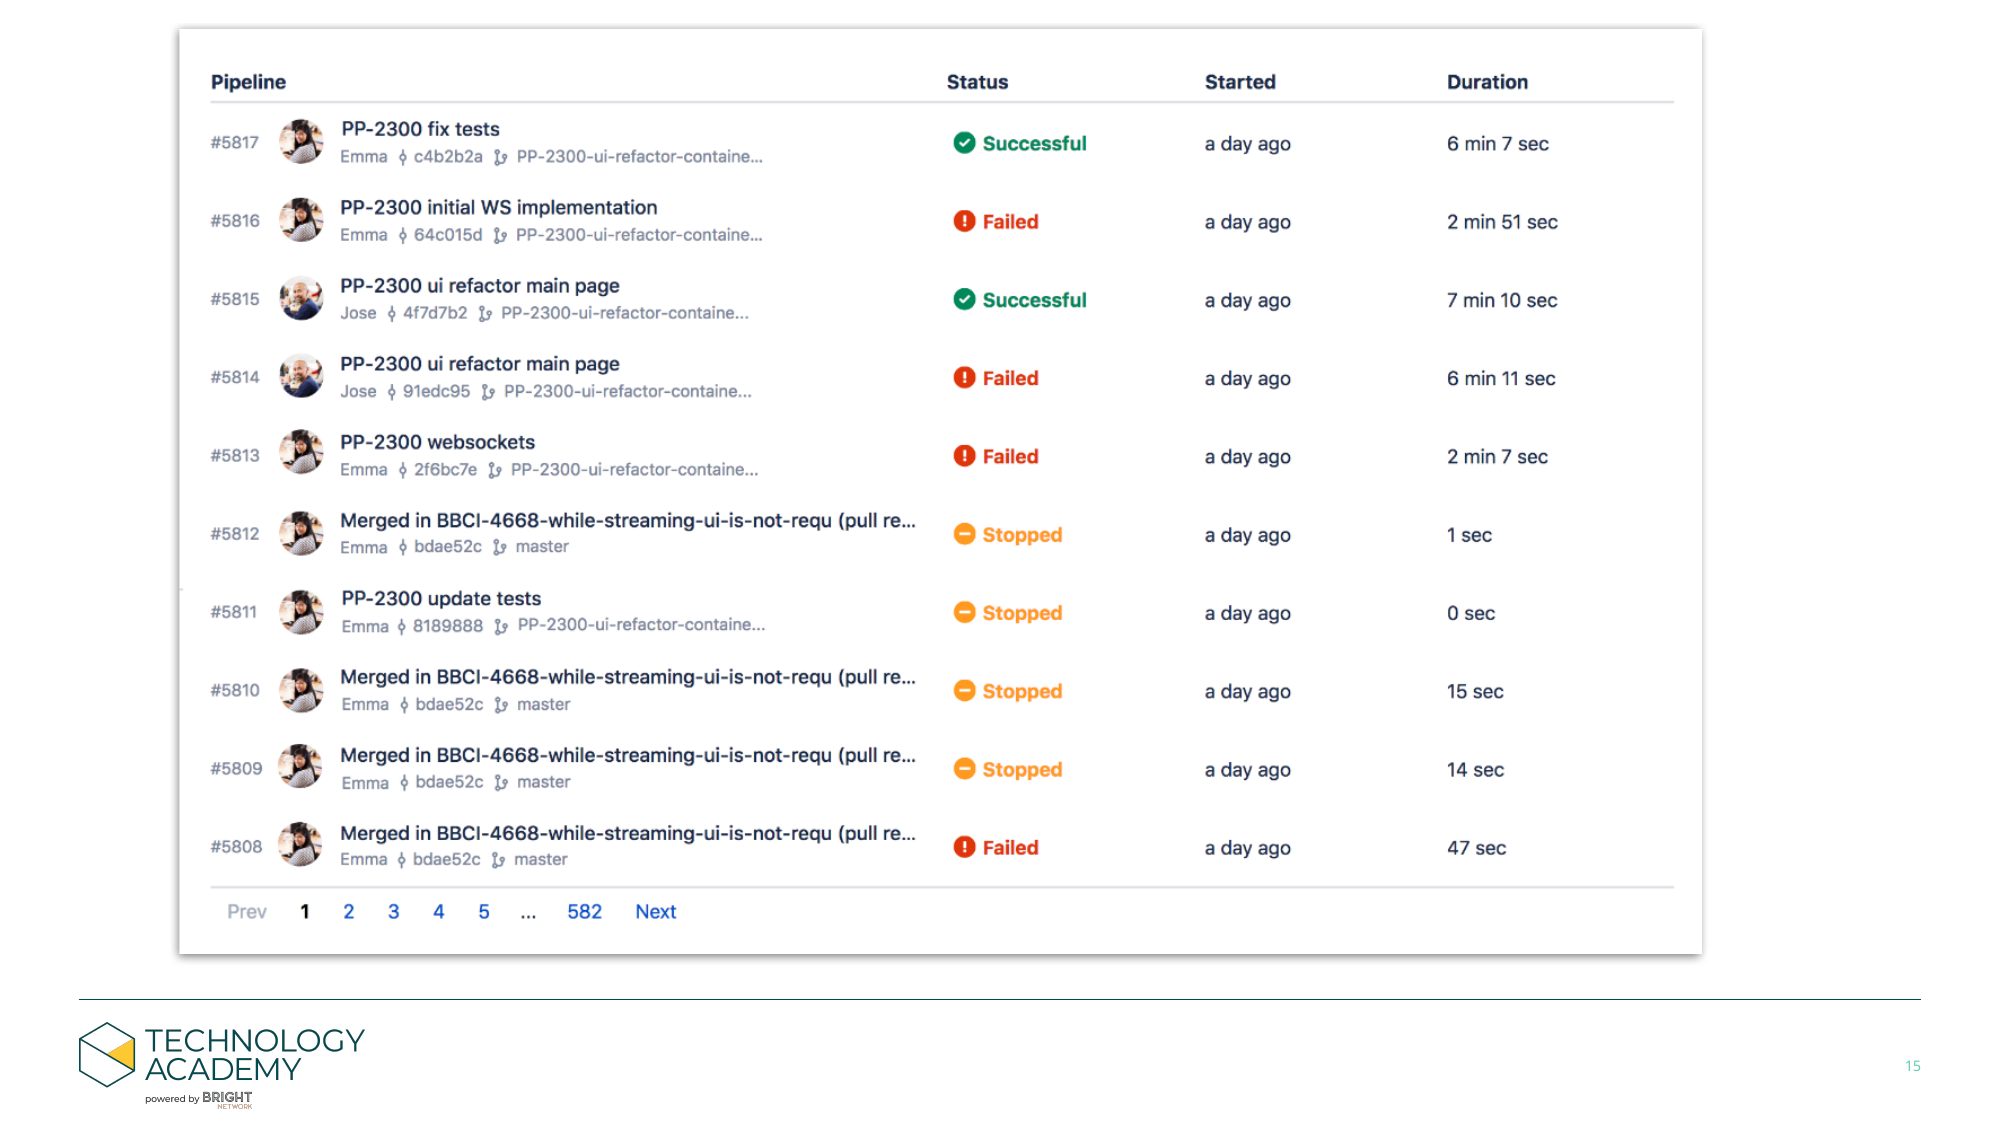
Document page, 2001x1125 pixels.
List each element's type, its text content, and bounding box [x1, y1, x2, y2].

slide_number ‹#› [1882, 1049, 1922, 1084]
picture [179, 29, 1744, 965]
picture [79, 1022, 365, 1109]
